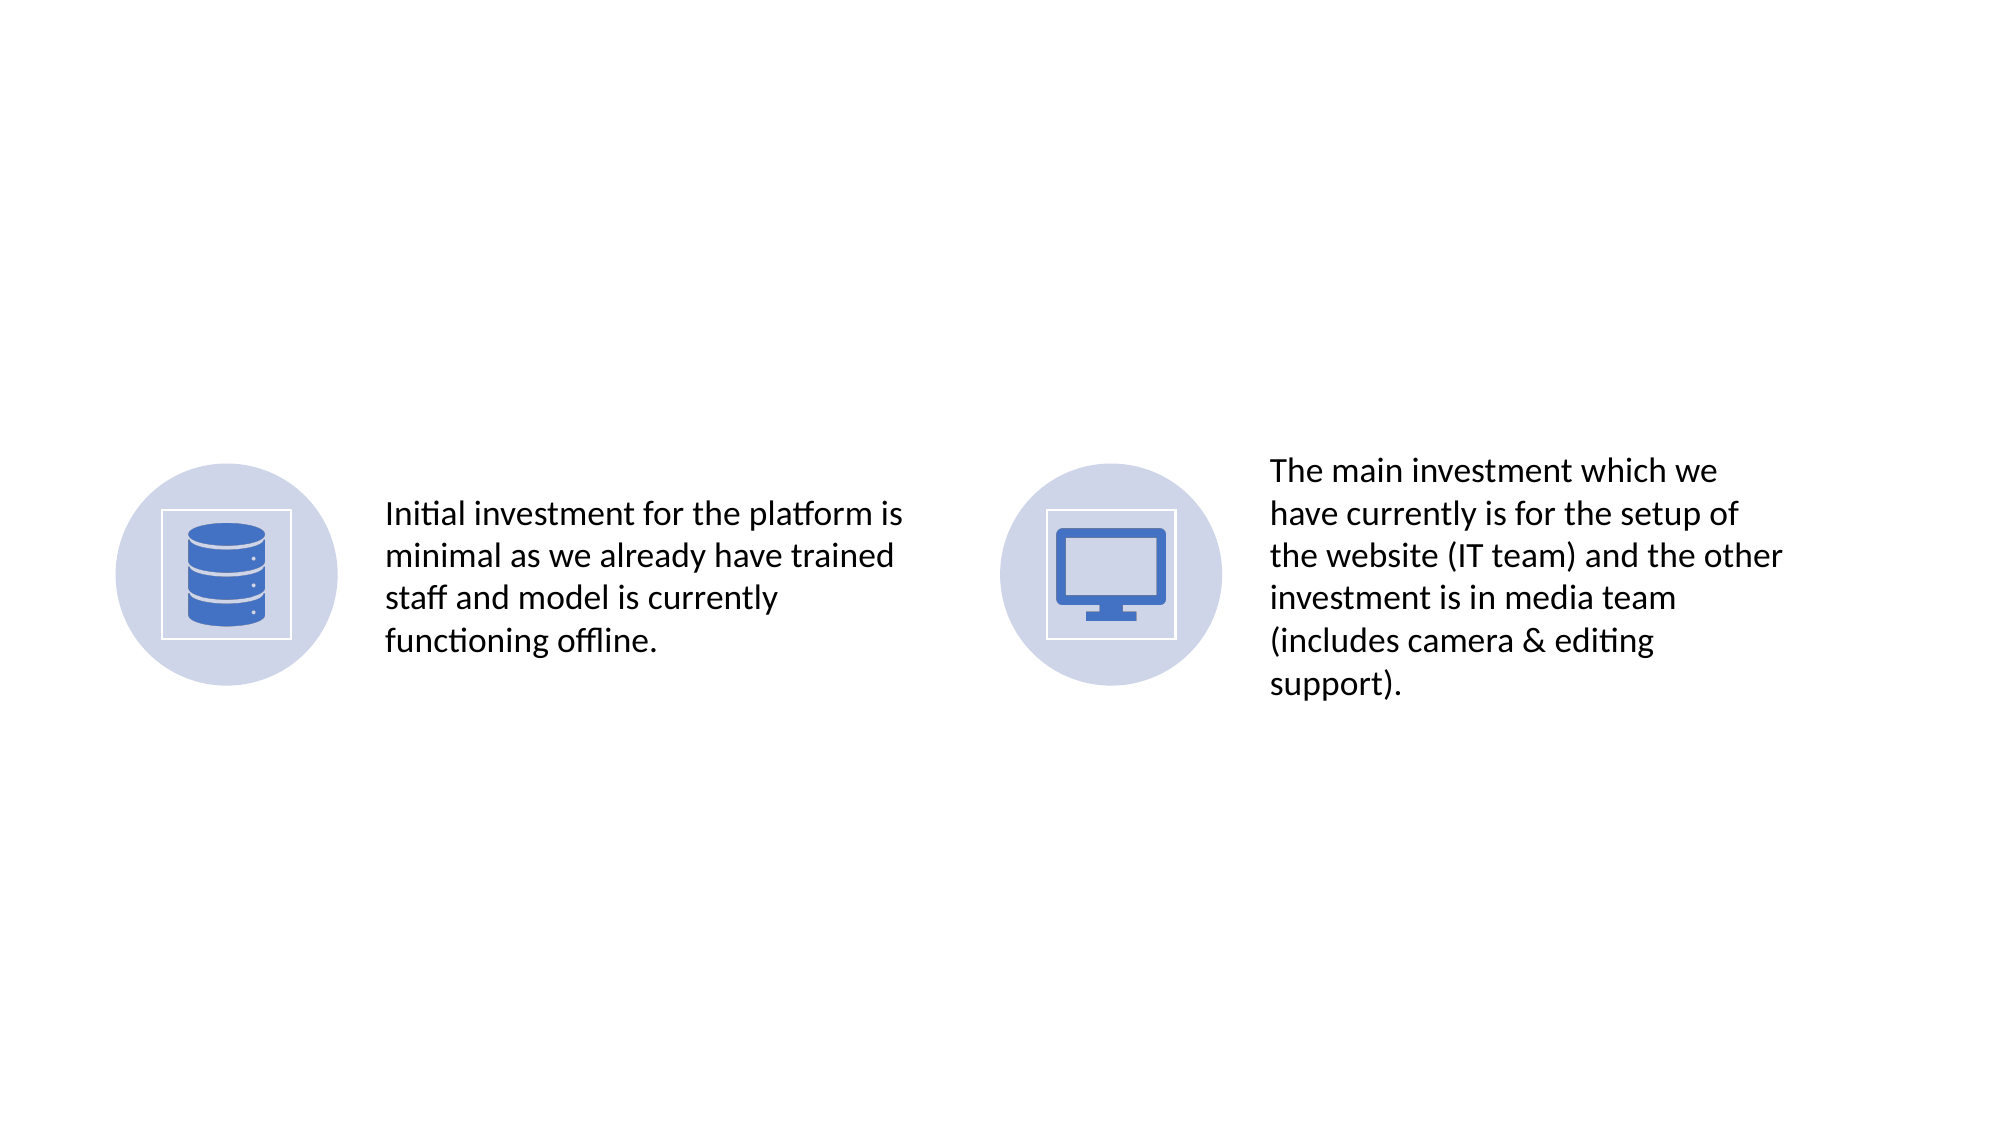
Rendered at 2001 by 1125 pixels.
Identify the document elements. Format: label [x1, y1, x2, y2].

list [74, 135, 1834, 1014]
